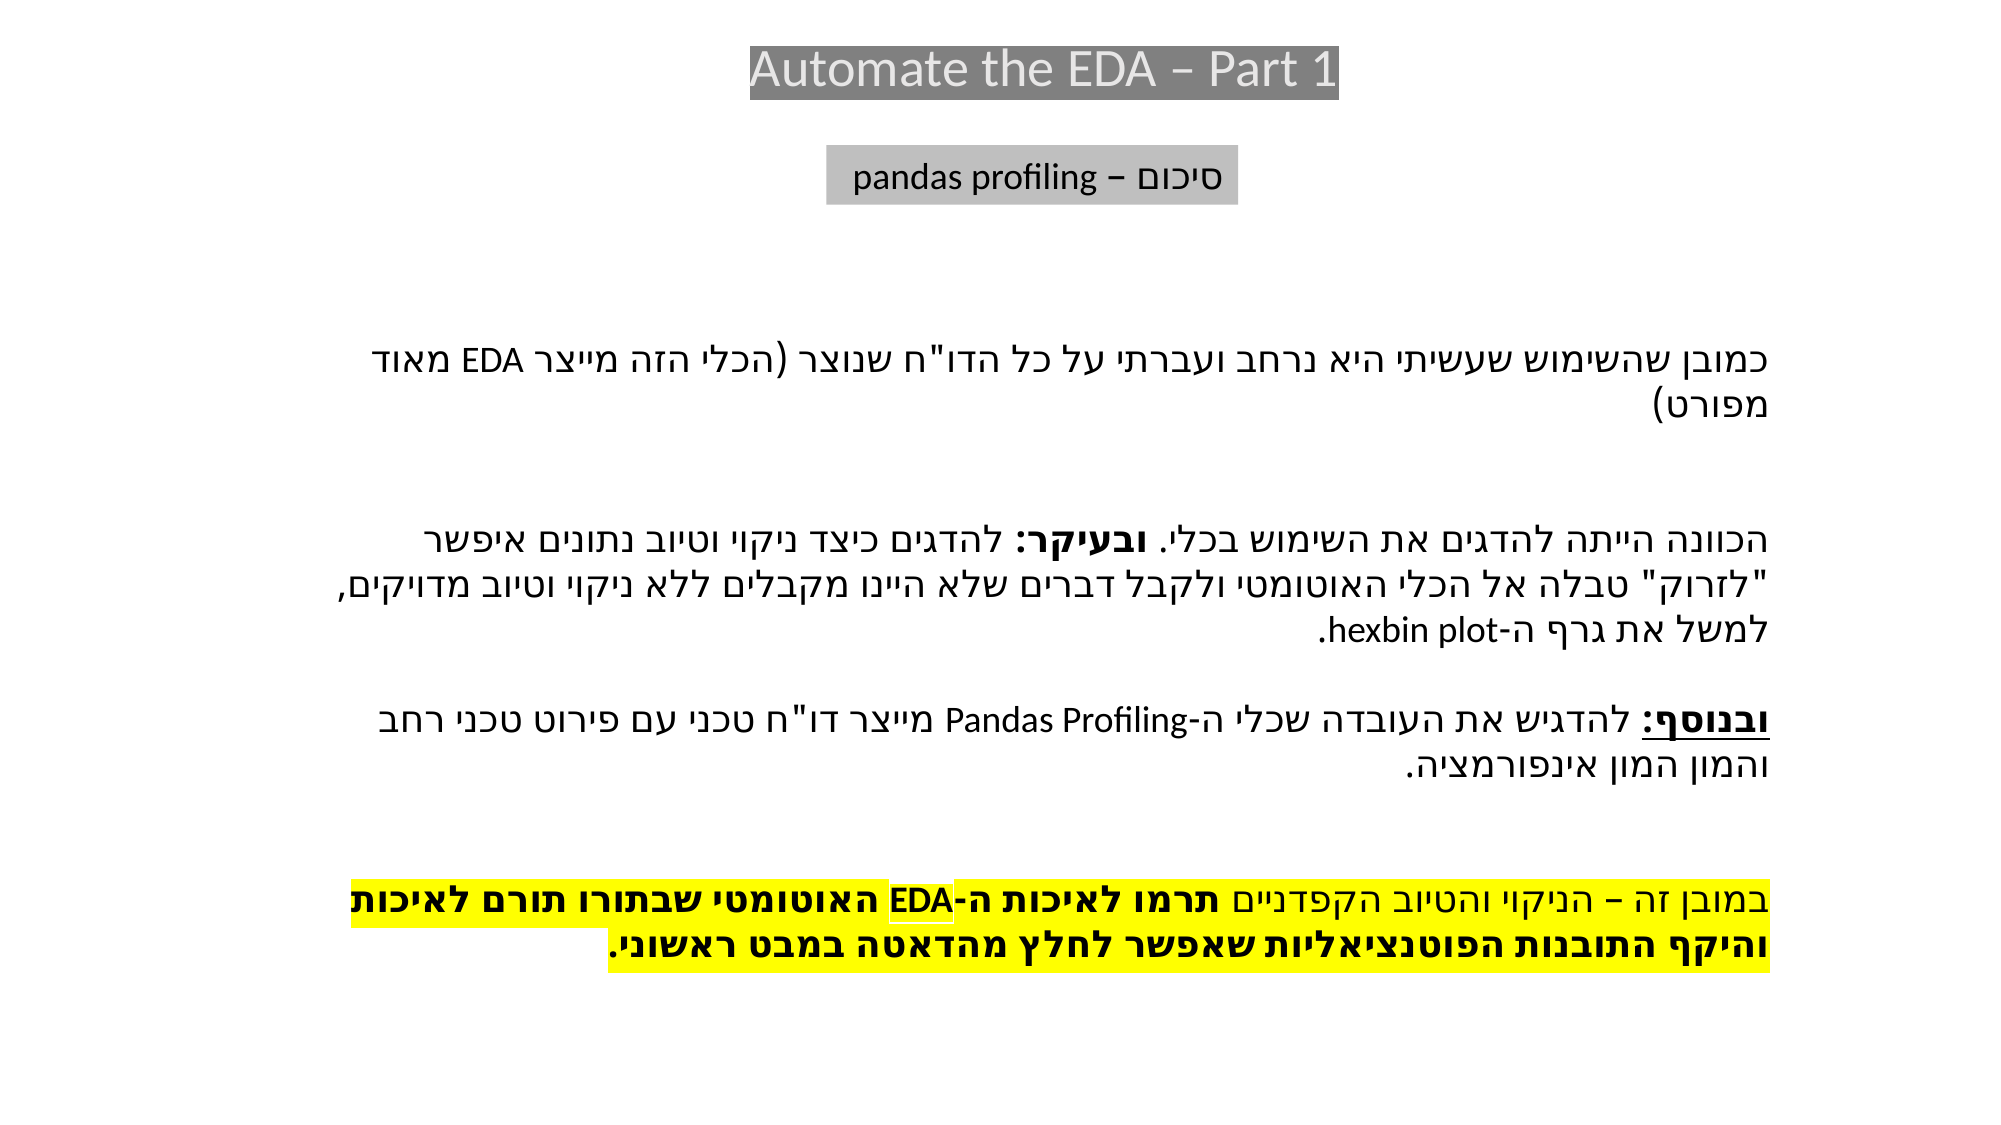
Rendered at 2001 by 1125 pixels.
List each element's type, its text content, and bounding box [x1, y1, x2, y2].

text_box סיכום – pandas profiling [826, 145, 1239, 205]
text_box כמובן שהשימוש שעשיתי היא נרחב ועברתי על כל הדו"ח שנוצר (הכלי הזה מייצר EDA מאוד מפורט) הכוונה הייתה להדגים את השימוש בכלי. ובעיקר: להדגים כיצד ניקוי וטיוב נתונים איפשר "לזרוק" טבלה אל הכלי האוטומטי ולקבל דברים שלא היינו מקבלים ללא ניקוי וטיוב מדויקים, למשל את גרף ה-hexbin plot. ובנוסף: להדגיש את העובדה שכלי ה-Pandas Profiling מייצר דו"ח טכני עם פירוט טכני רחב והמון המון אינפורמציה. במובן זה – הניקוי והטיוב הקפדניים תרמו לאיכות ה-EDA האוטומטי שבתורו תורם לאיכות והיקף התובנות הפוטנציאליות שאפשר לחלץ מהדאטה במבט ראשוני. [280, 327, 1785, 1063]
text_box Automate the EDA – Part 1 [463, 24, 1626, 105]
